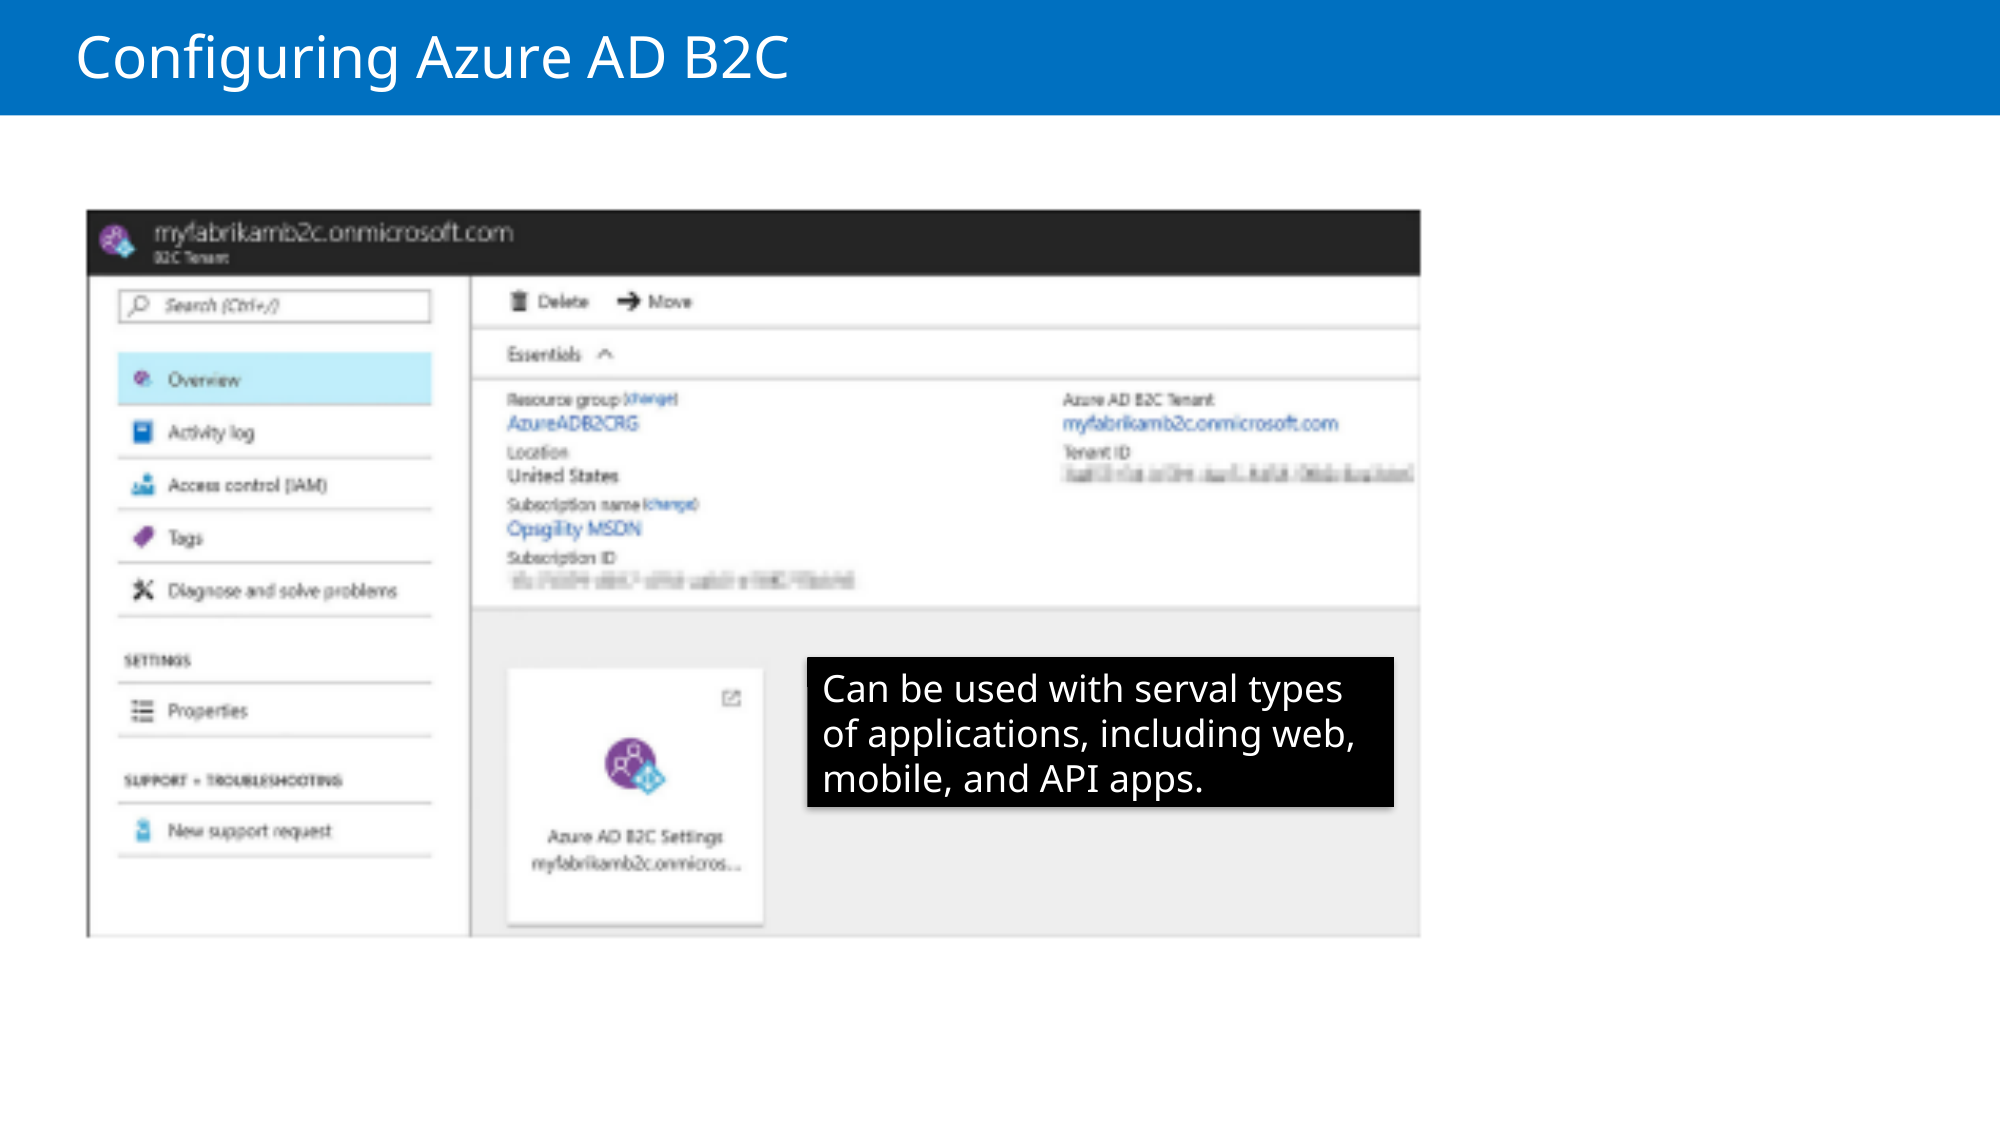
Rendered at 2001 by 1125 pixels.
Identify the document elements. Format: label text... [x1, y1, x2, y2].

picture [75, 173, 1450, 967]
title Configuring Azure AD B2C [75, 0, 1351, 122]
